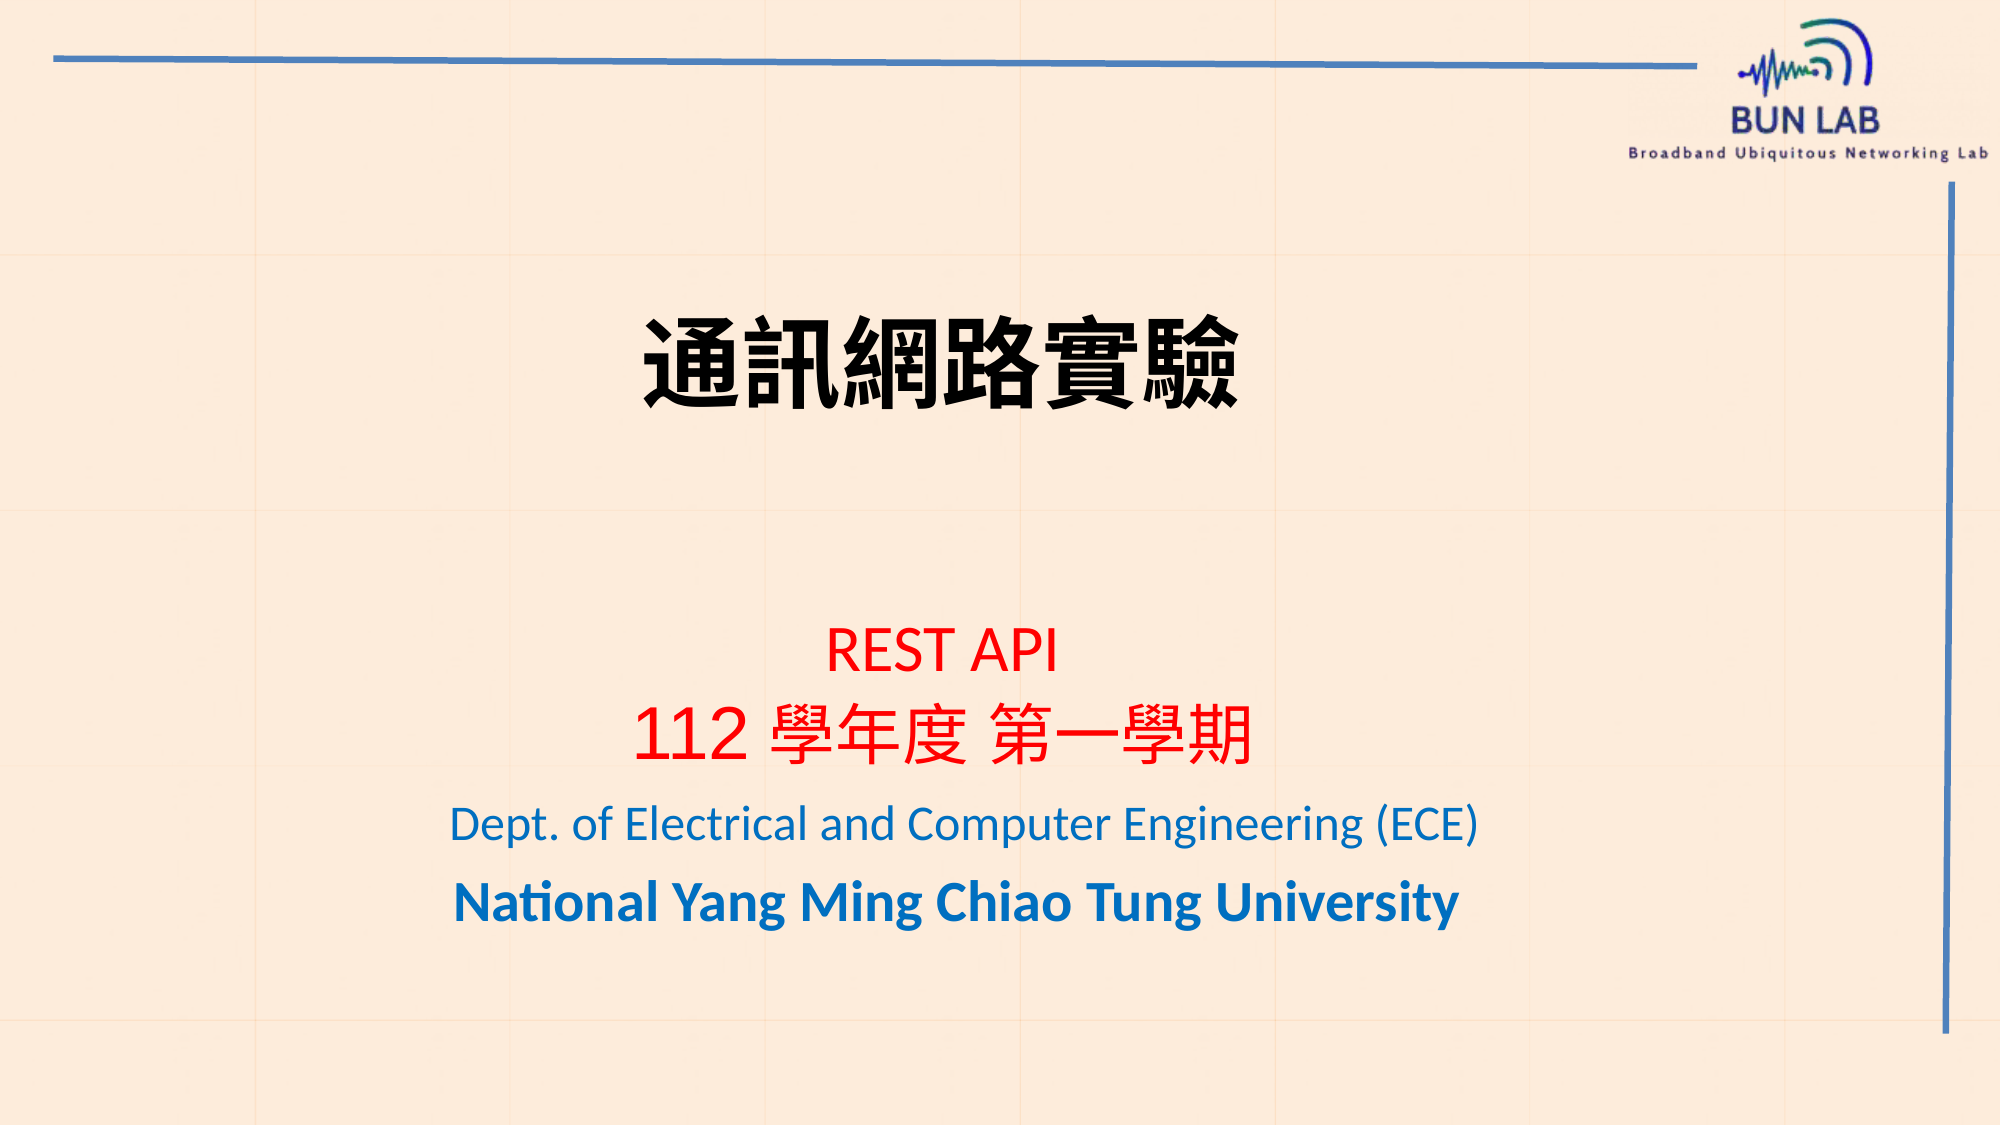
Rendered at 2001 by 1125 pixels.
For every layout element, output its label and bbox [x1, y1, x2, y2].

text_box [0, 0, 2000, 1125]
